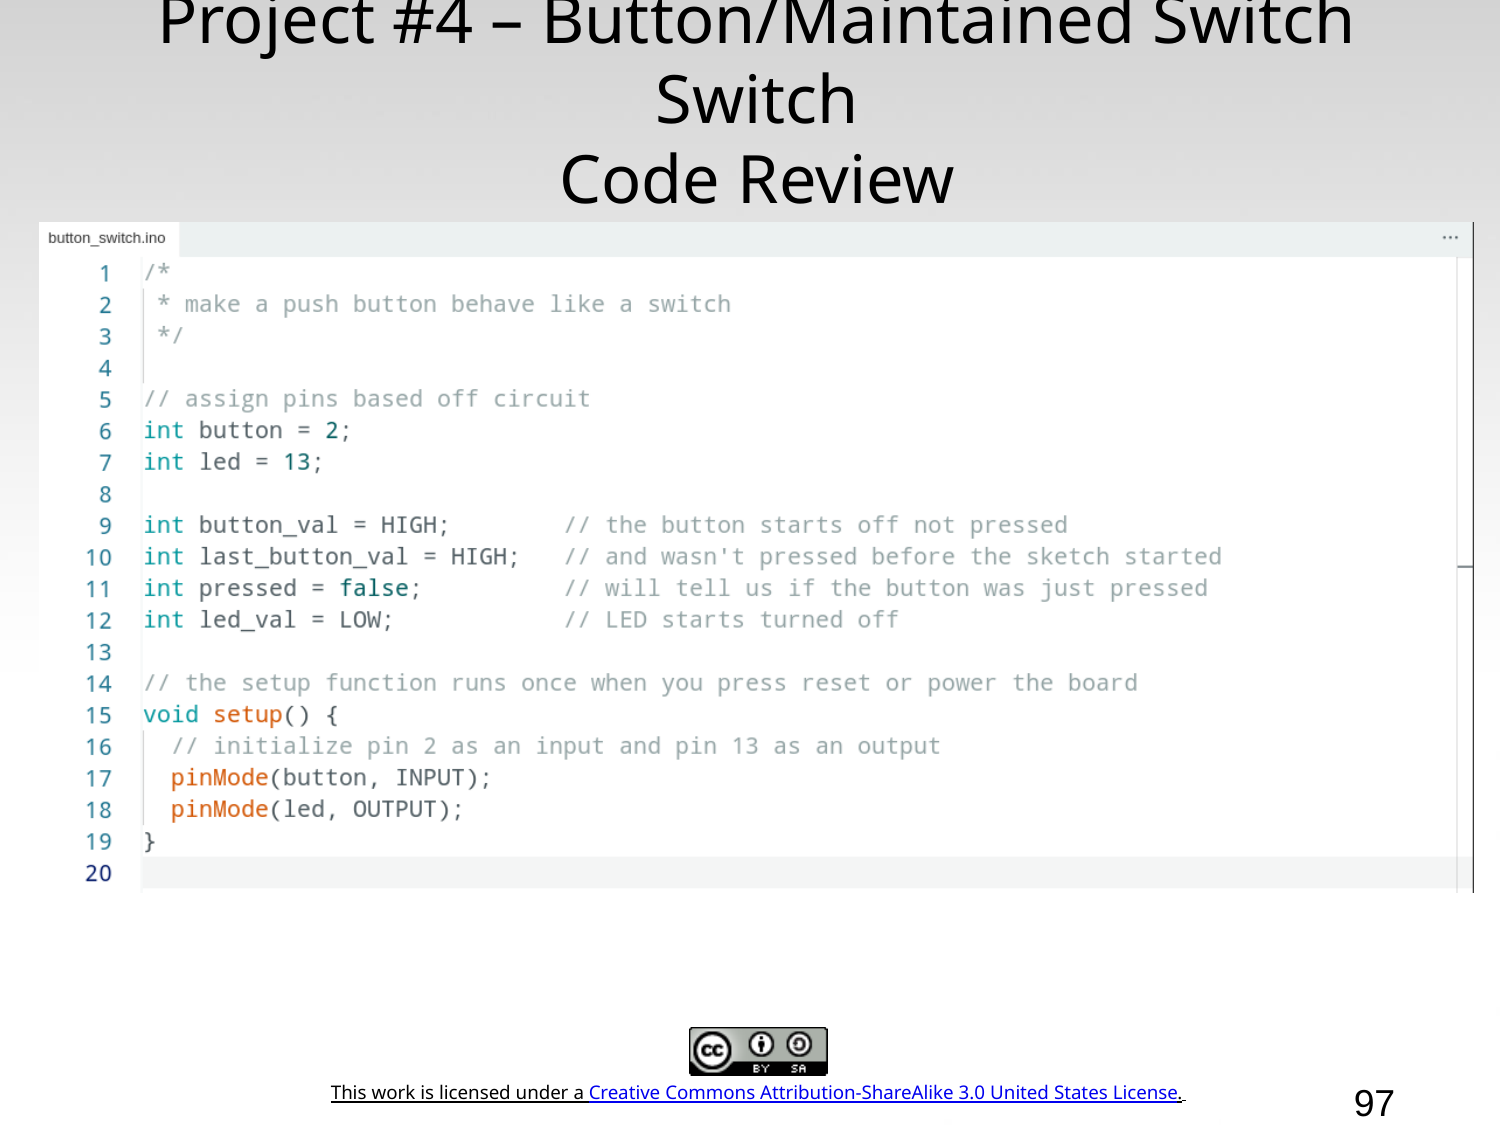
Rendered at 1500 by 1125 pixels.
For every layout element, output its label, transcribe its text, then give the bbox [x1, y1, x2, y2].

picture [0, 0, 1500, 1125]
title Project #4 – Button/Maintained Switch Switch Code Review [75, 2, 1440, 190]
